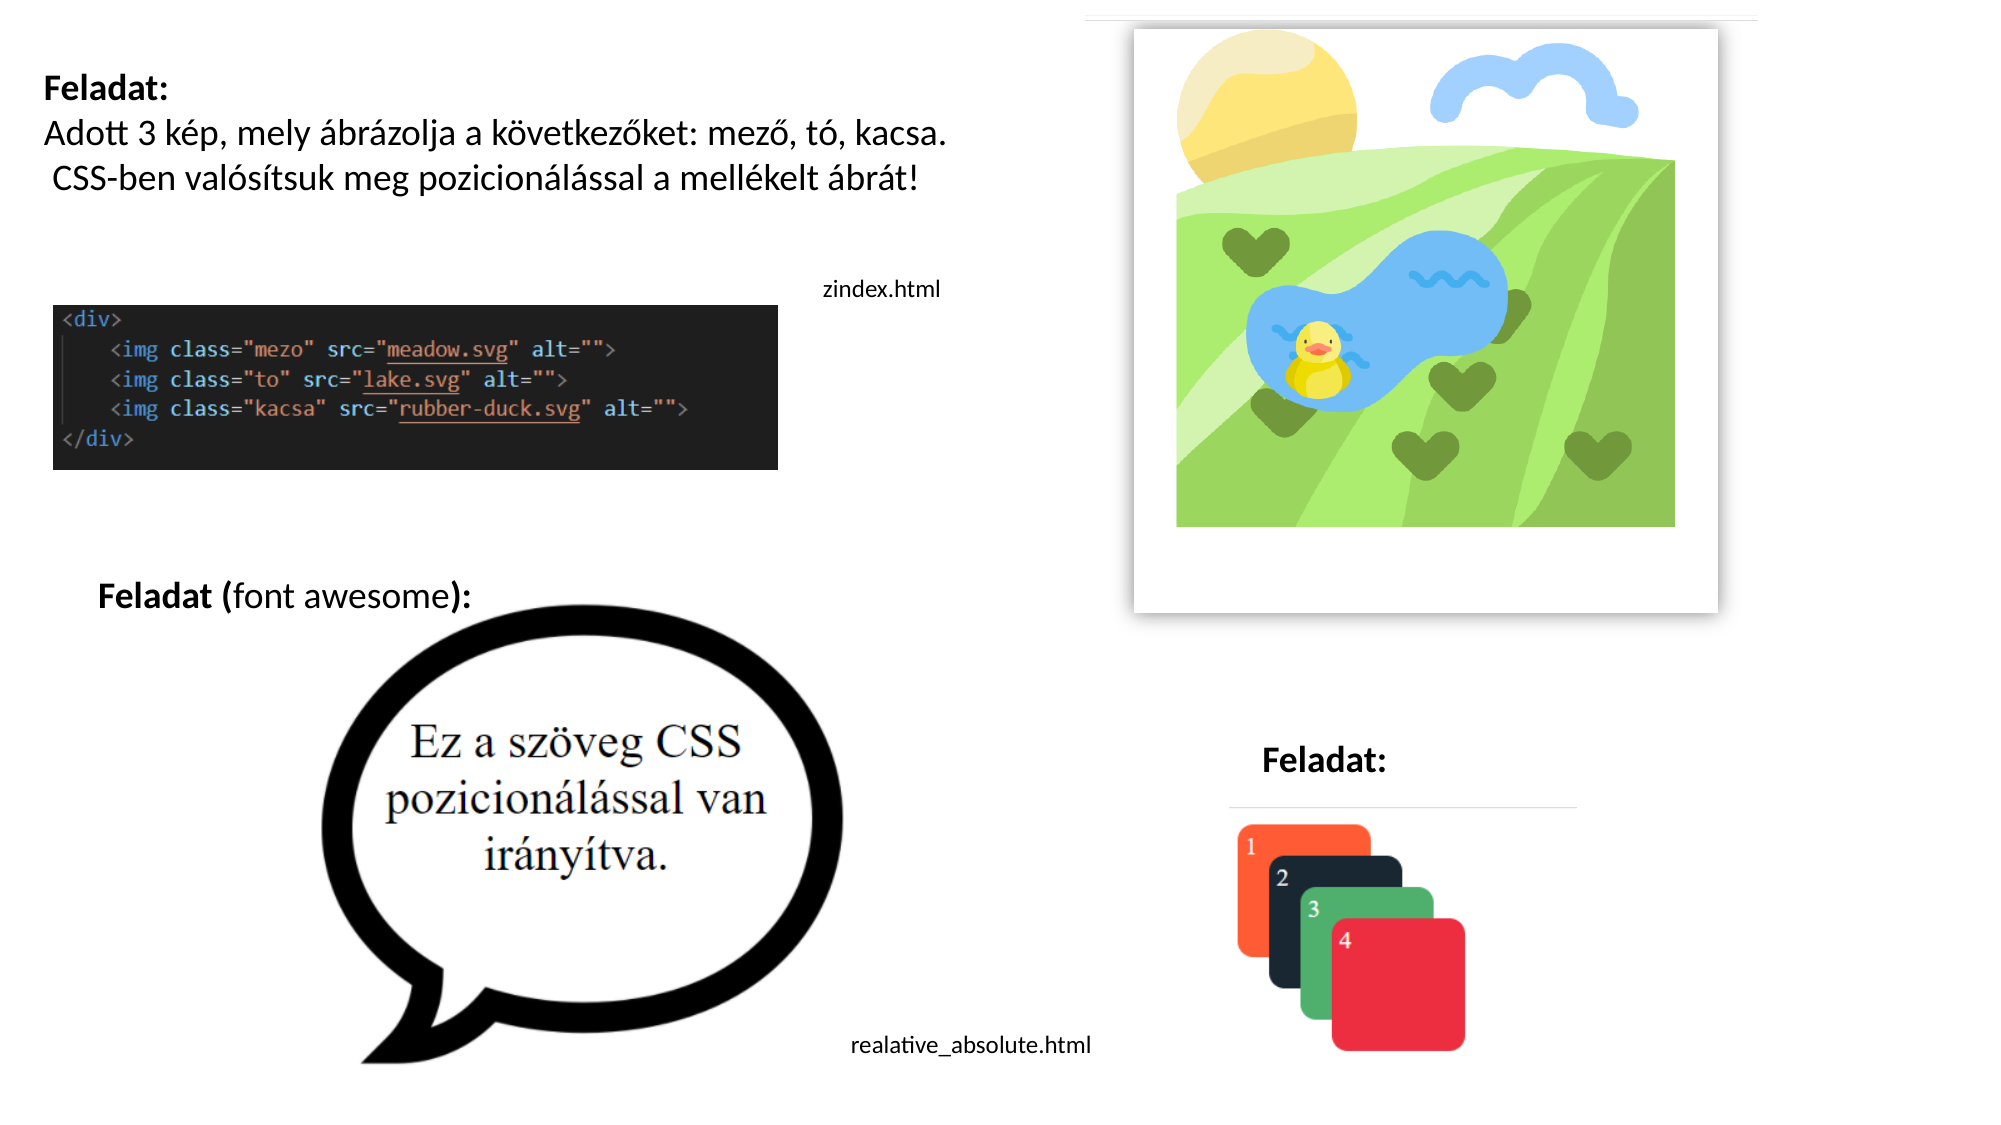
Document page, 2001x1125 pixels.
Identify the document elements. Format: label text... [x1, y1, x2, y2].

text_box zindex.html [808, 265, 957, 310]
text_box realative_absolute.html [960, 1021, 1107, 1066]
picture [53, 305, 778, 470]
text_box Feladat: [1247, 727, 1403, 787]
picture [1229, 807, 1577, 1125]
picture [315, 567, 960, 1125]
text_box Feladat (font awesome): [83, 563, 488, 624]
picture [1084, 15, 1758, 648]
text_box Feladat: Adott 3 kép, mely ábrázolja a következőket: mező, tó, kacsa. CSS-ben valósítsuk meg pozicionálással a mellékelt ábrát! [29, 55, 1084, 206]
